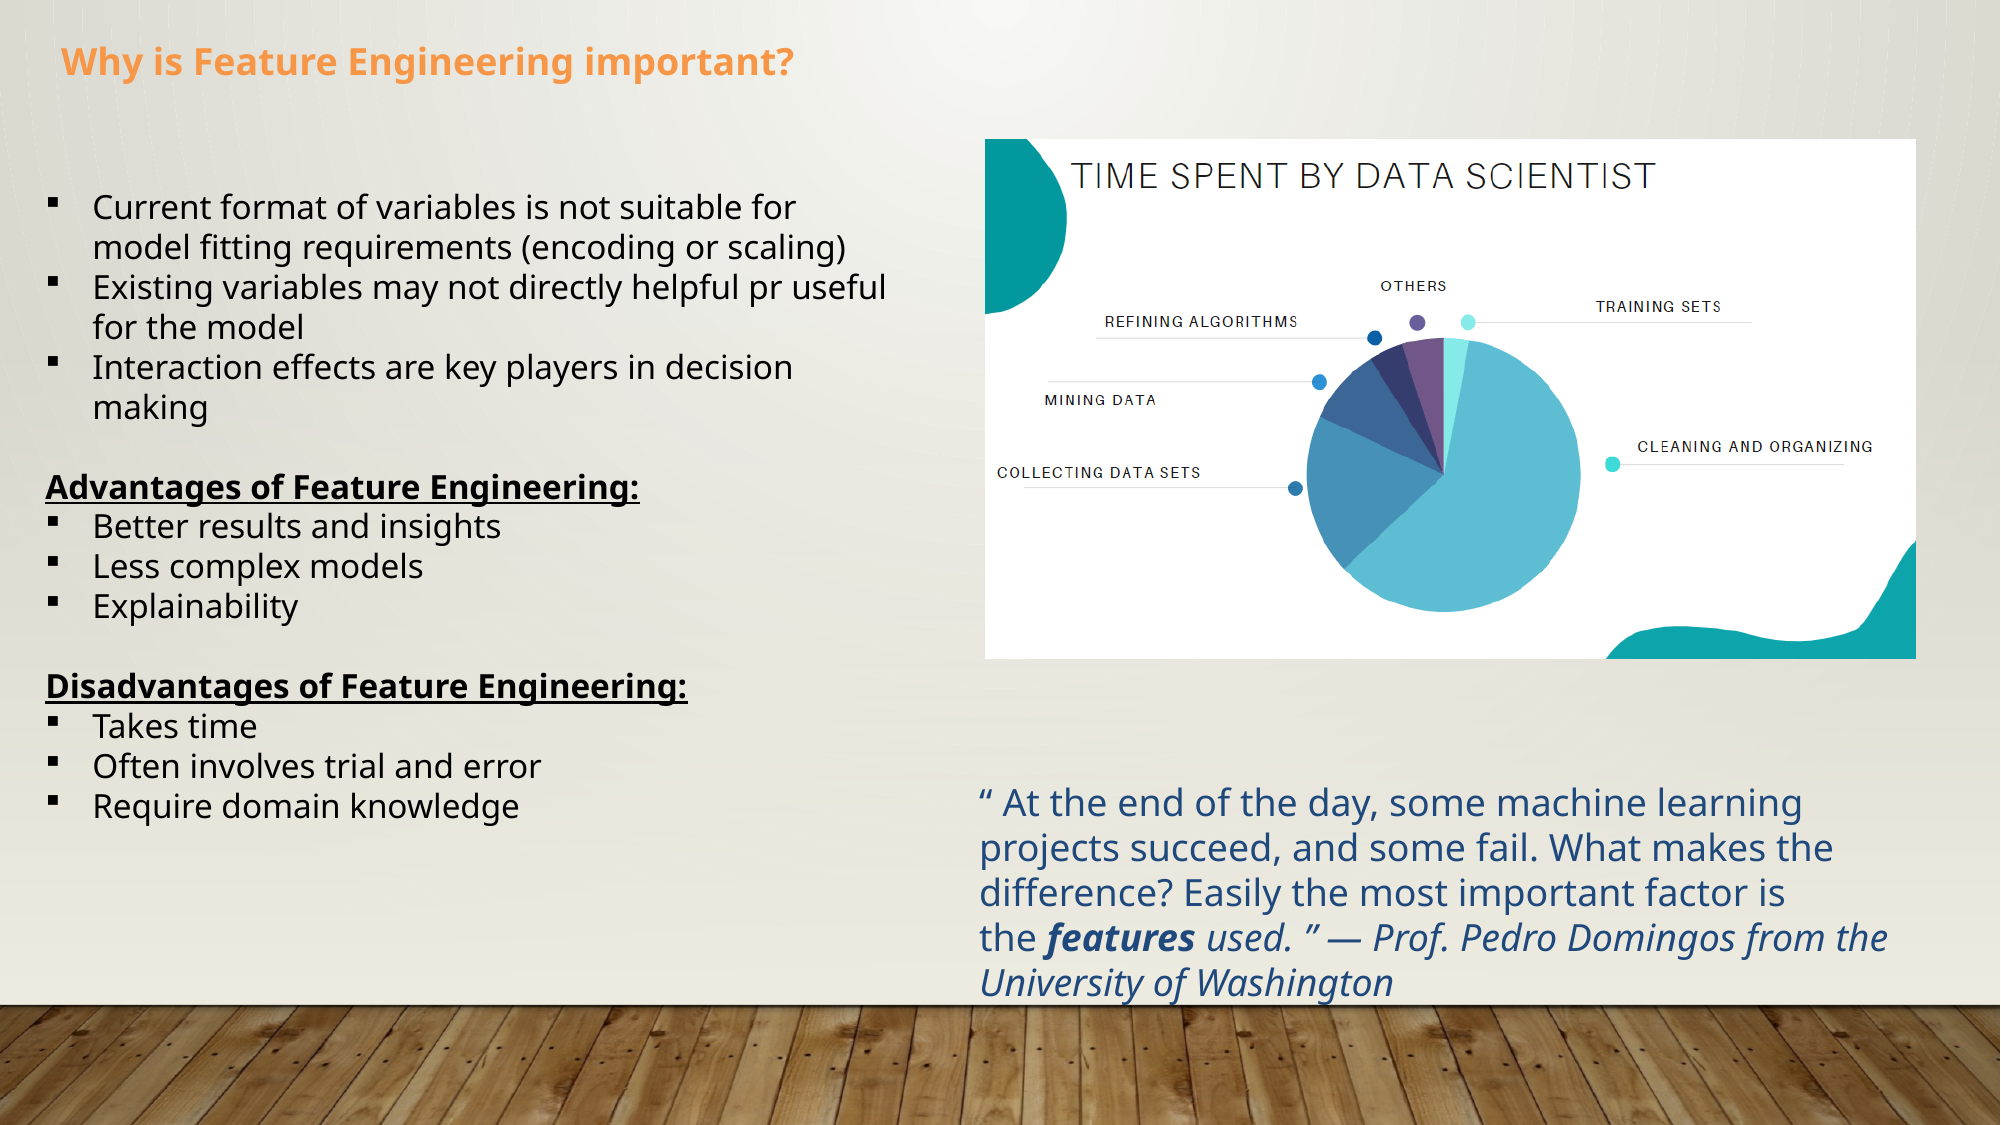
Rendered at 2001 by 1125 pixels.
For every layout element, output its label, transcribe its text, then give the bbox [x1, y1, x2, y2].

picture [0, 1005, 2000, 1125]
text_box Current format of variables is not suitable for model fitting requirements (encoding or scaling) Existing variables may not directly helpful pr useful for the model Interaction effects are key players in decision making Advantages of Feature Engineering: Better results and insights Less complex models Explainability Disadvantages of Feature Engineering: Takes time Often involves trial and error Require domain knowledge [30, 178, 915, 873]
text_box “ At the end of the day, some machine learning projects succeed, and some fail. What makes the difference? Easily the most important factor is the features used. ” — Prof. Pedro Domingos from the University of Washington [964, 771, 1966, 1012]
text_box Why is Feature Engineering important? [46, 30, 1041, 91]
picture [985, 139, 1917, 660]
